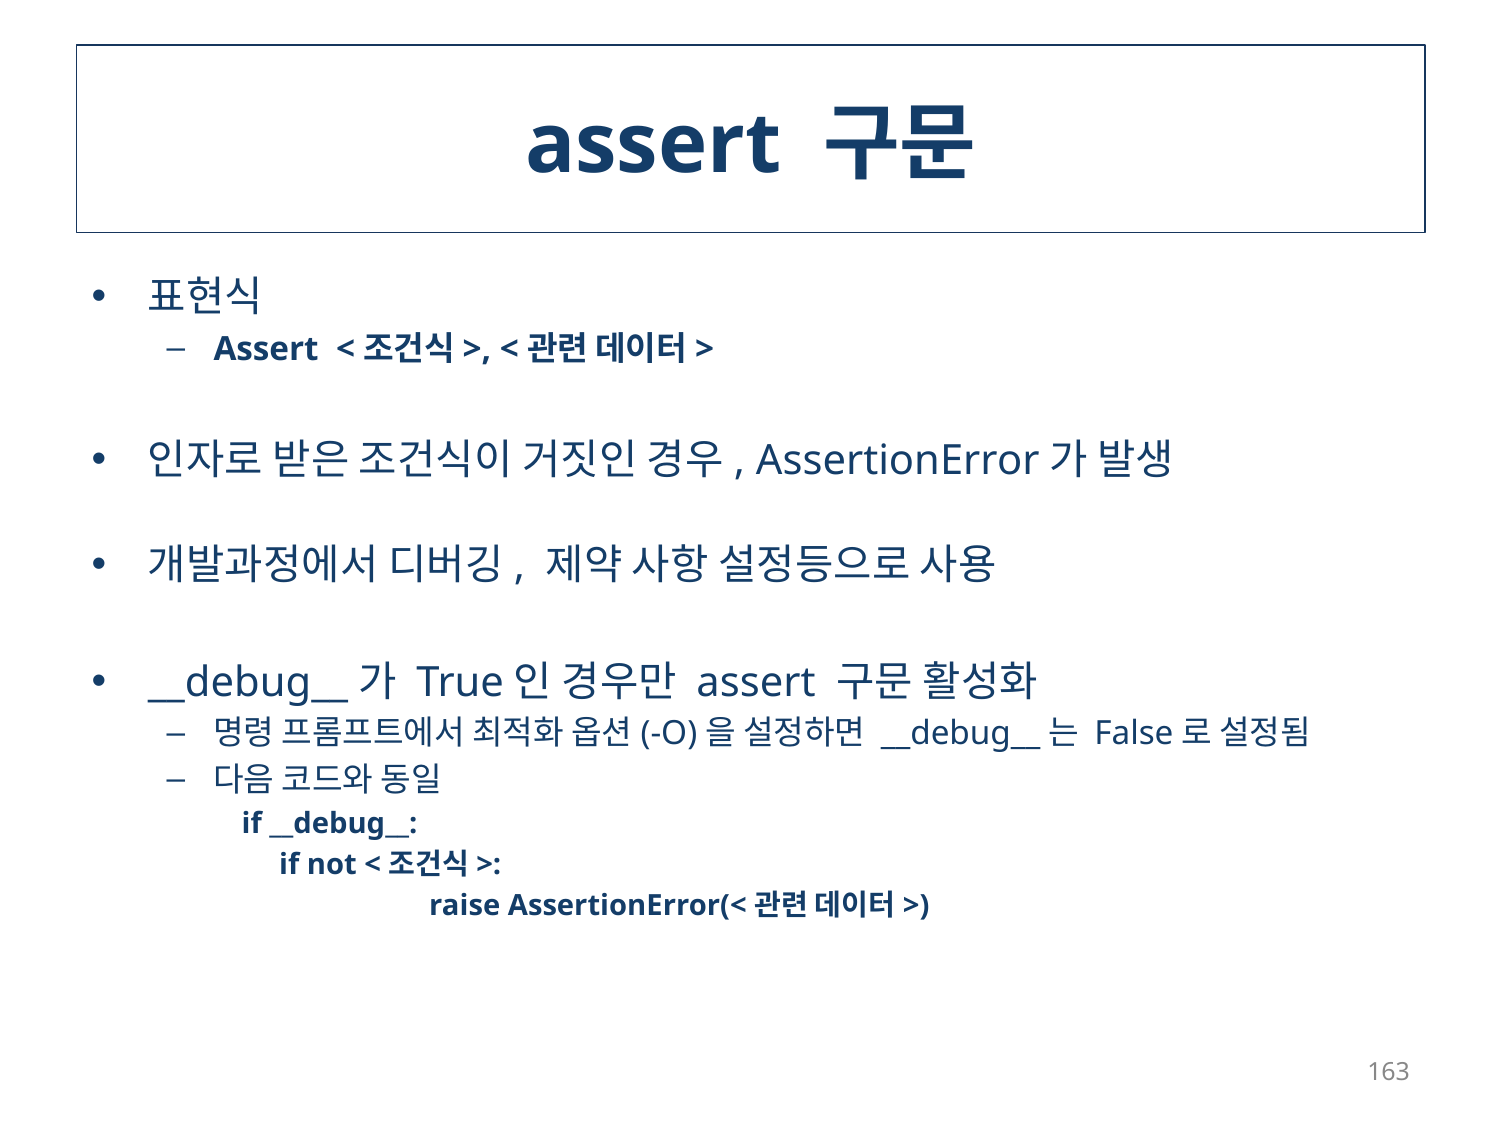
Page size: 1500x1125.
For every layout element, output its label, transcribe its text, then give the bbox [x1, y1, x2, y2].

title assert 구문 [76, 44, 1426, 233]
list 표현식 Assert <조건식>, <관련 데이터> 인자로 받은 조건식이 거짓인 경우, AssertionError가 발생 개발과정에서 디버깅, 제약 사항 설정등으로 사용 __debug__가 True인 경우만 assert 구문 활성화 명령 프롬프트에서 최적화 옵션(-O)을 설정하면 __debug__는 False로 설정됨 다음 코드와 동일 if __debug__: if not <조건식>: raise AssertionError(<관련 데이터>) [76, 262, 1425, 1005]
slide_number 163 [1074, 1042, 1425, 1103]
